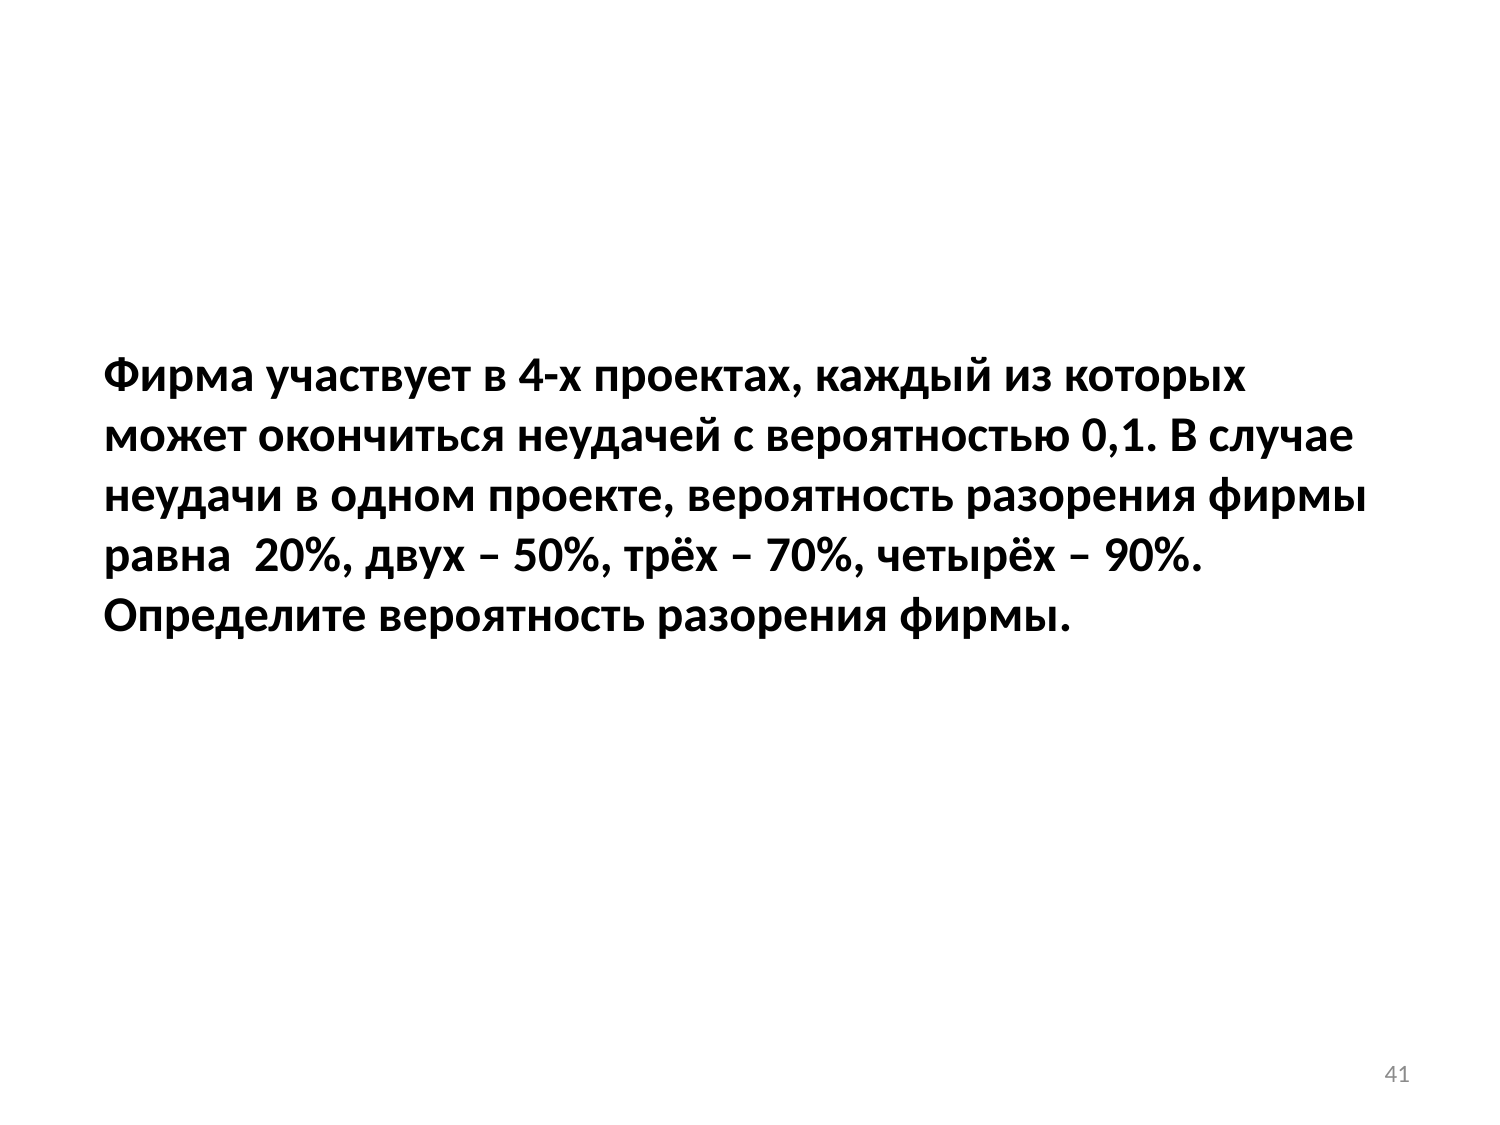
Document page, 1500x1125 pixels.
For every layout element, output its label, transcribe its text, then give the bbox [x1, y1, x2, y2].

slide_number 41 [1074, 1042, 1425, 1103]
list Фирма участвует в 4-х проектах, каждый из которых может окончиться неудачей с вероятностью 0,1. В случае неудачи в одном проекте, вероятность разорения фирмы равна 20%, двух – 50%, трёх – 70%, четырёх – 90%. Определите вероятность разорения фирмы. [88, 243, 1400, 927]
